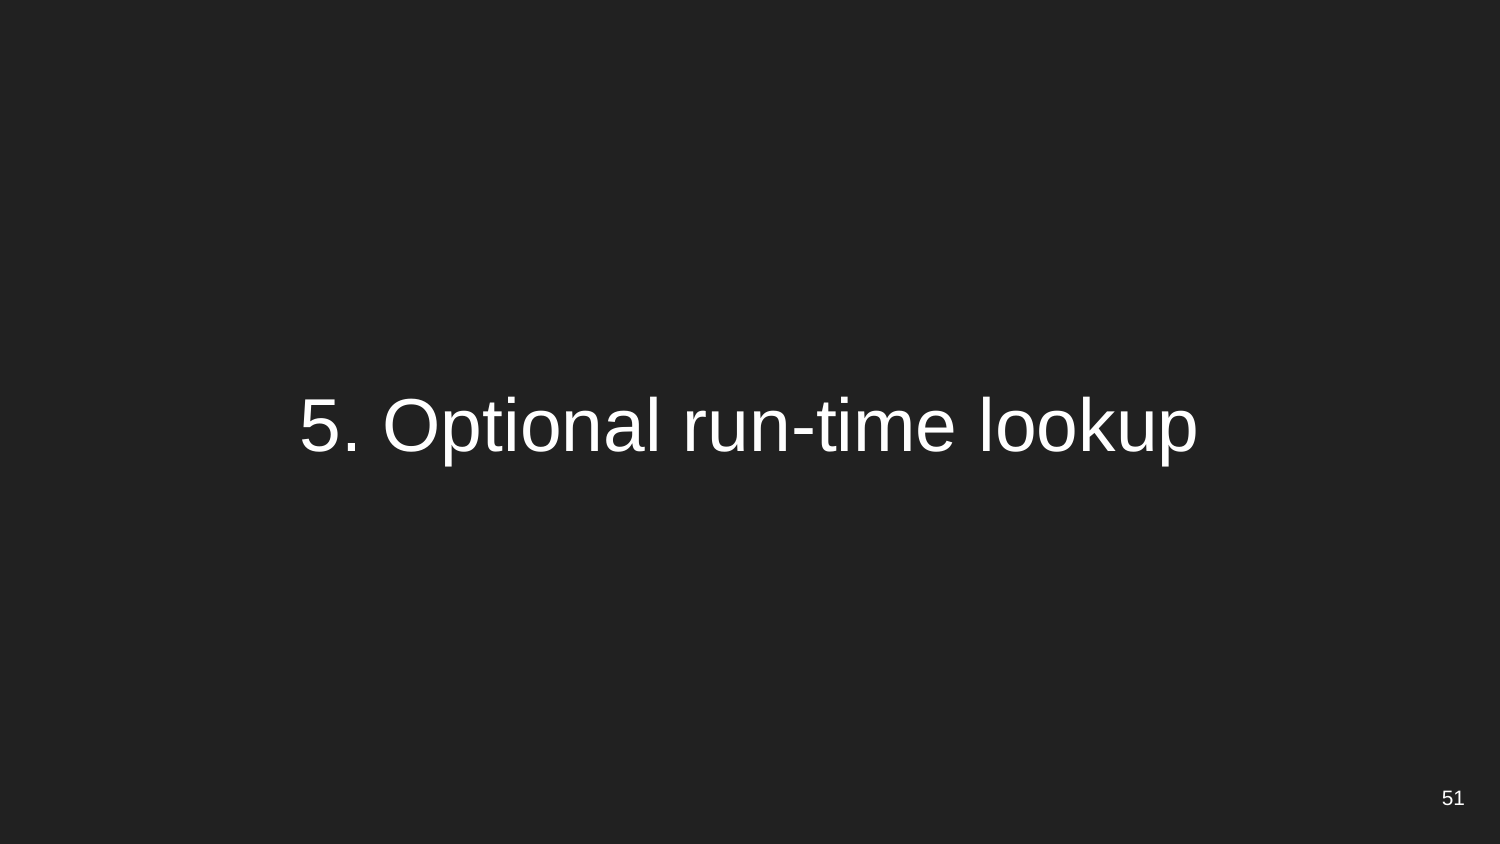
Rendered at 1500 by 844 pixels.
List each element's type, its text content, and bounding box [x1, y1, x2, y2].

slide_number 51 [1389, 764, 1480, 830]
title 5. Optional run-time lookup [51, 352, 1449, 491]
